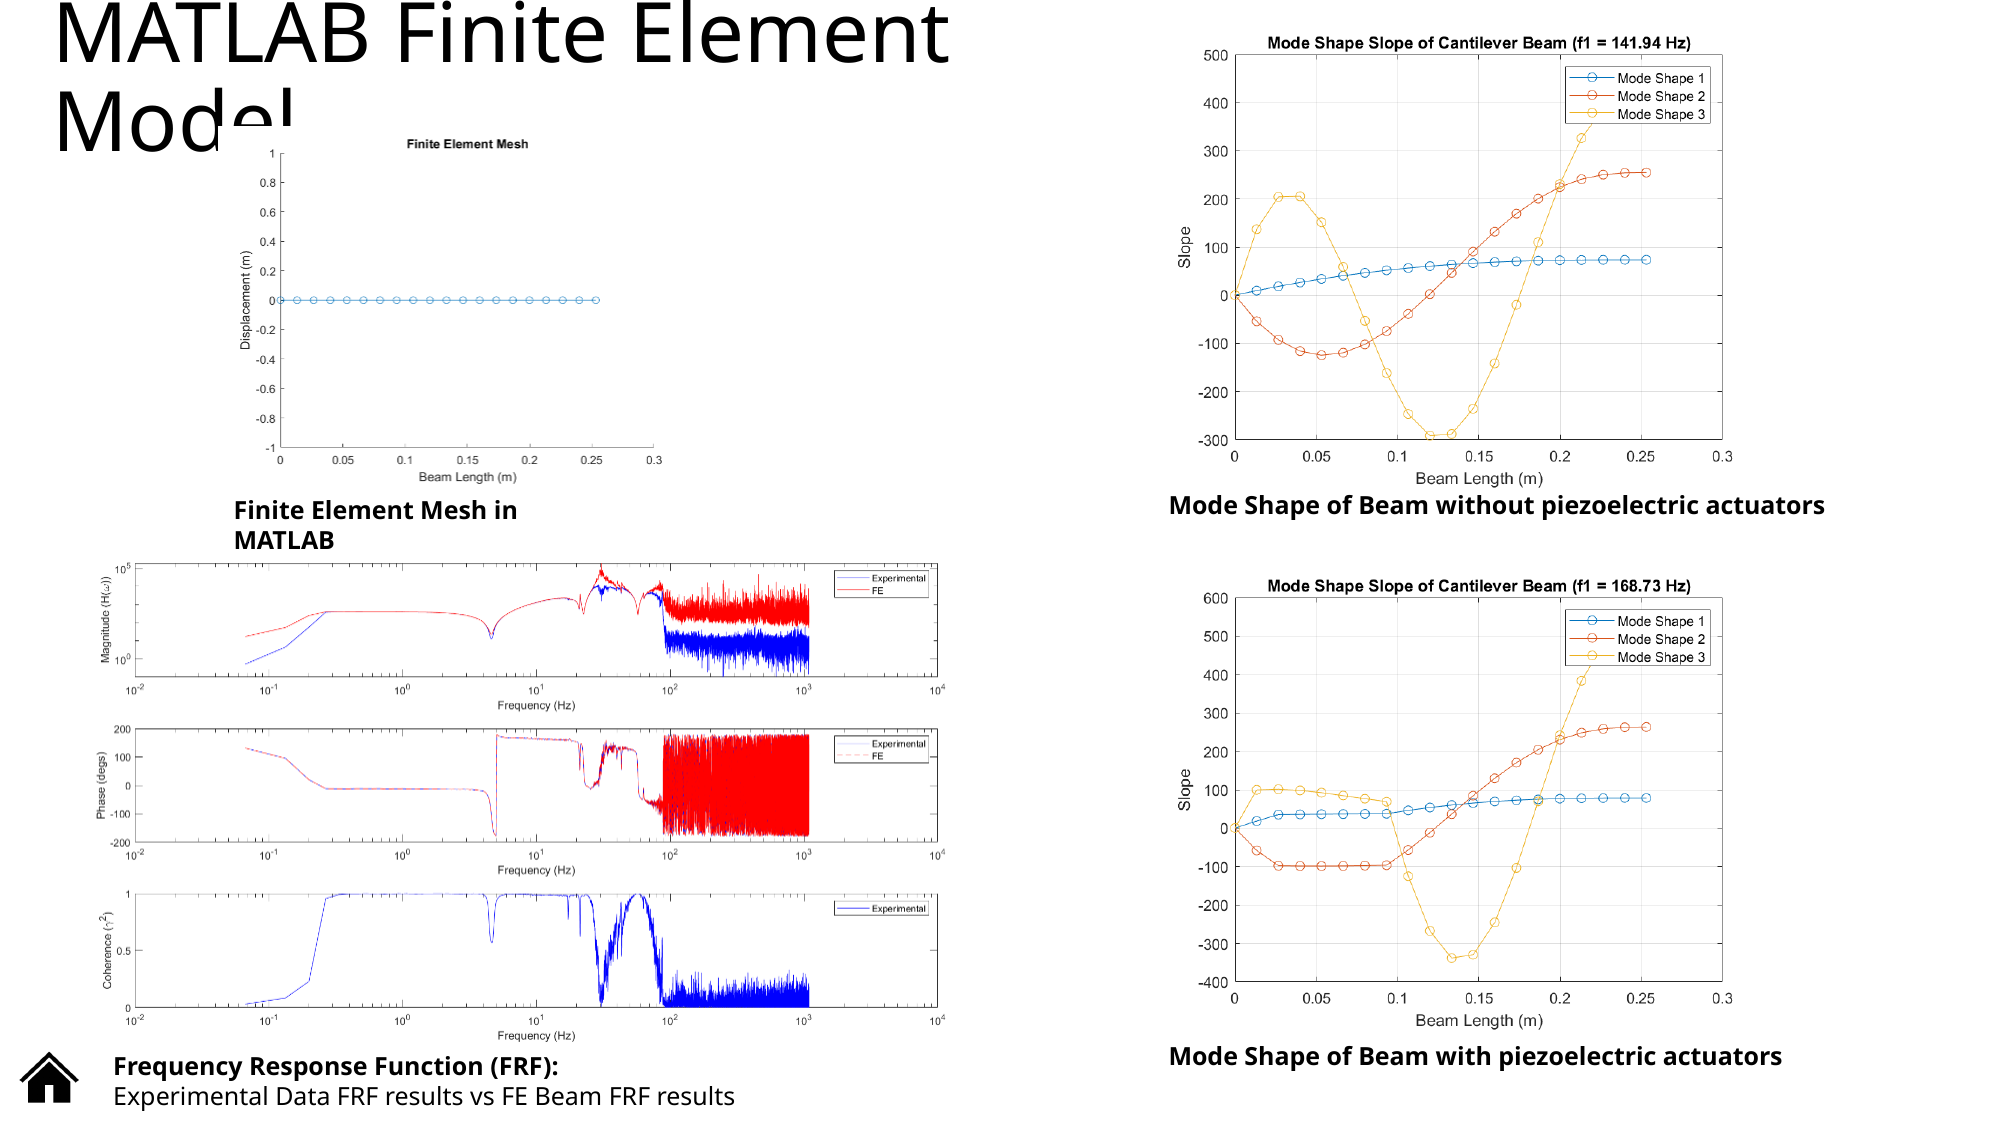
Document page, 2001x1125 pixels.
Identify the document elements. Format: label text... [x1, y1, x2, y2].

text_box Mode Shape of Beam with piezoelectric actuators [1153, 1033, 1876, 1078]
text_box Mode Shape of Beam without piezoelectric actuators [1153, 482, 1876, 528]
picture [1153, 561, 1782, 1034]
text_box Frequency Response Function (FRF): Experimental Data FRF results vs FE Beam FRF results [98, 1074, 821, 1119]
text_box Finite Element Mesh in MATLAB [218, 488, 610, 522]
title MATLAB Finite Element Model [37, 0, 1226, 189]
picture [0, 522, 1037, 1111]
picture [218, 125, 701, 488]
picture [1153, 19, 1782, 491]
